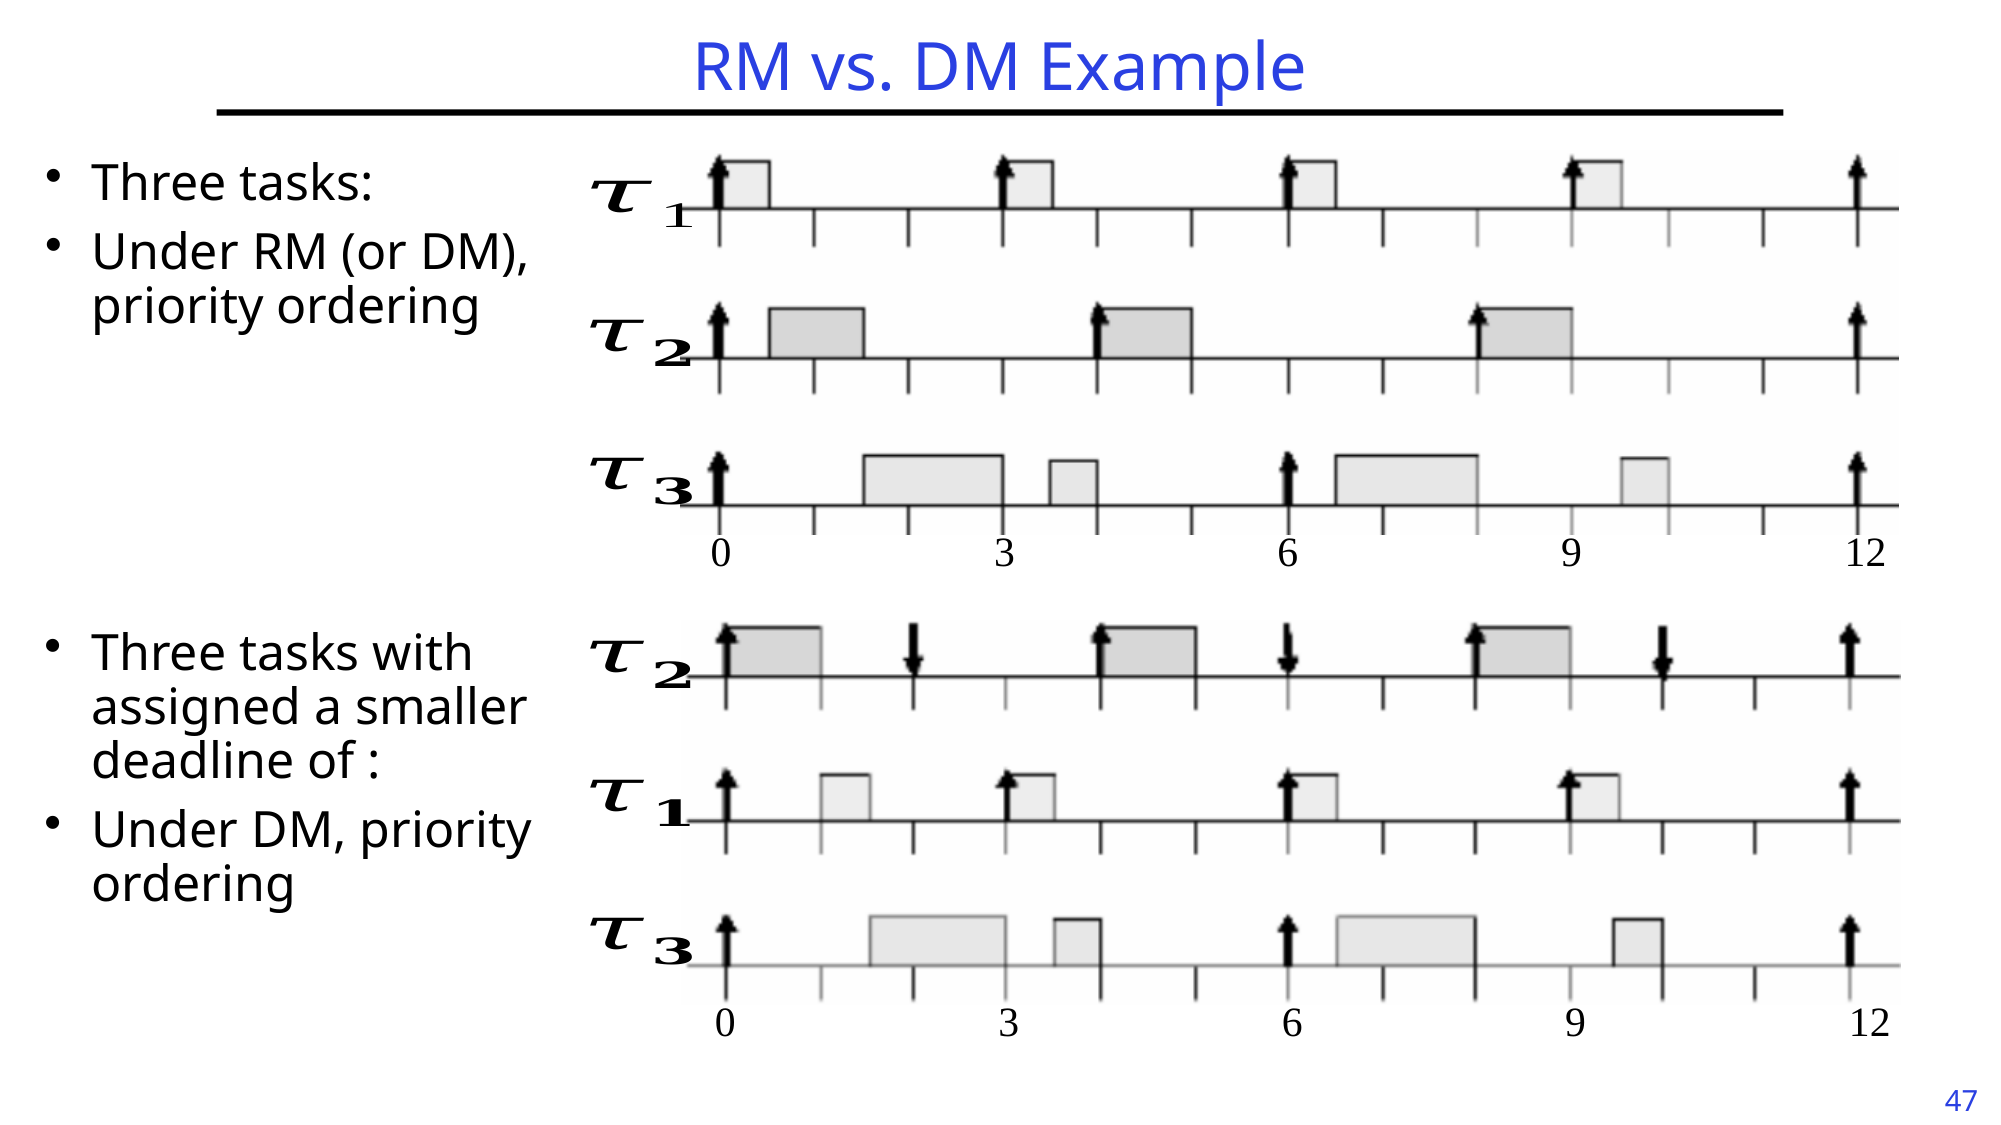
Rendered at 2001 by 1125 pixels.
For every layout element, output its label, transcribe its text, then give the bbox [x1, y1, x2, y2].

text_box 0 [695, 544, 747, 583]
text_box 9 [1550, 1015, 1602, 1053]
picture [680, 619, 1901, 1006]
text_box 12 [1834, 987, 1906, 1053]
text_box 3 [983, 1015, 1035, 1053]
text_box 9 [1546, 544, 1597, 583]
title RM vs. DM Example [216, 24, 1784, 113]
picture [680, 149, 1899, 536]
text_box 6 [1262, 544, 1314, 583]
text_box 3 [979, 544, 1031, 583]
text_box 12 [1829, 539, 1902, 583]
text_box 6 [1267, 1015, 1318, 1053]
text_box 0 [700, 1015, 751, 1053]
